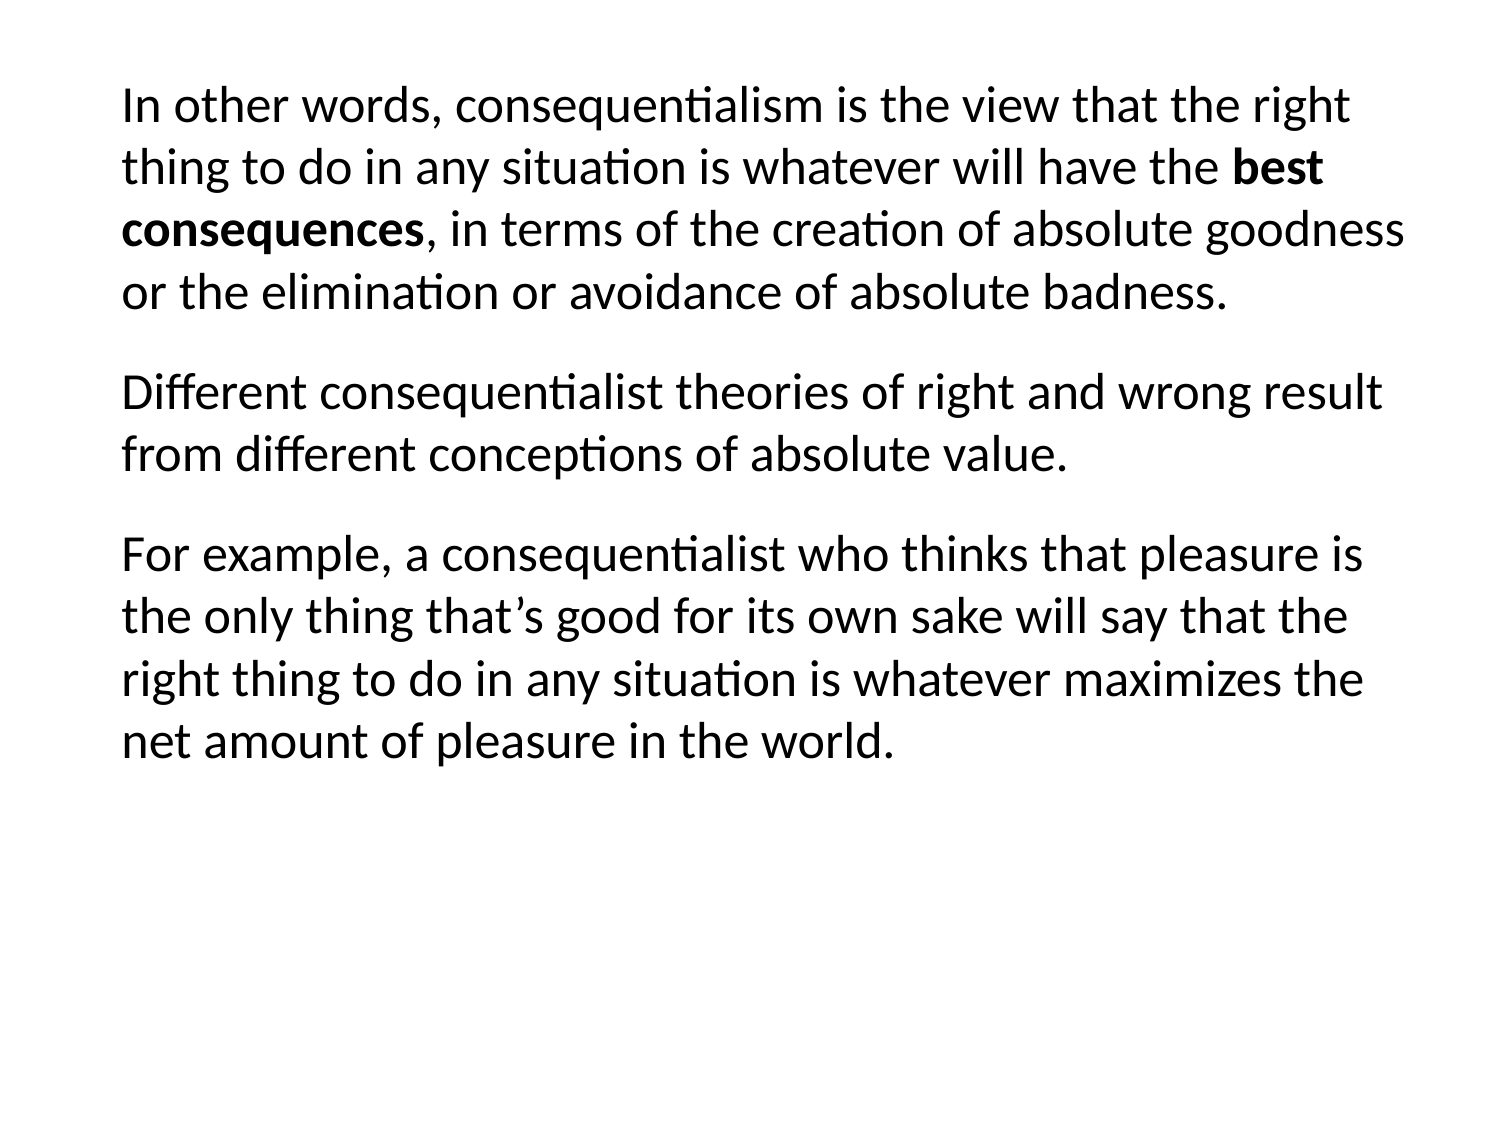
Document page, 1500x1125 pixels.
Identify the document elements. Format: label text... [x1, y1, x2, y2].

list In other words, consequentialism is the view that the right thing to do in any situation is whatever will have the best consequences, in terms of the creation of absolute goodness or the elimination or avoidance of absolute badness. Different consequentialist theories of right and wrong result from different conceptions of absolute value. For example, a consequentialist who thinks that pleasure is the only thing that’s good for its own sake will say that the right thing to do in any situation is whatever maximizes the net amount of pleasure in the world. A consequentialist who thinks that knowledge is the only thing that’s good for its own sake will say that the right thing to do is whatever maximizes the total amount of knowledge. [76, 62, 1427, 1063]
